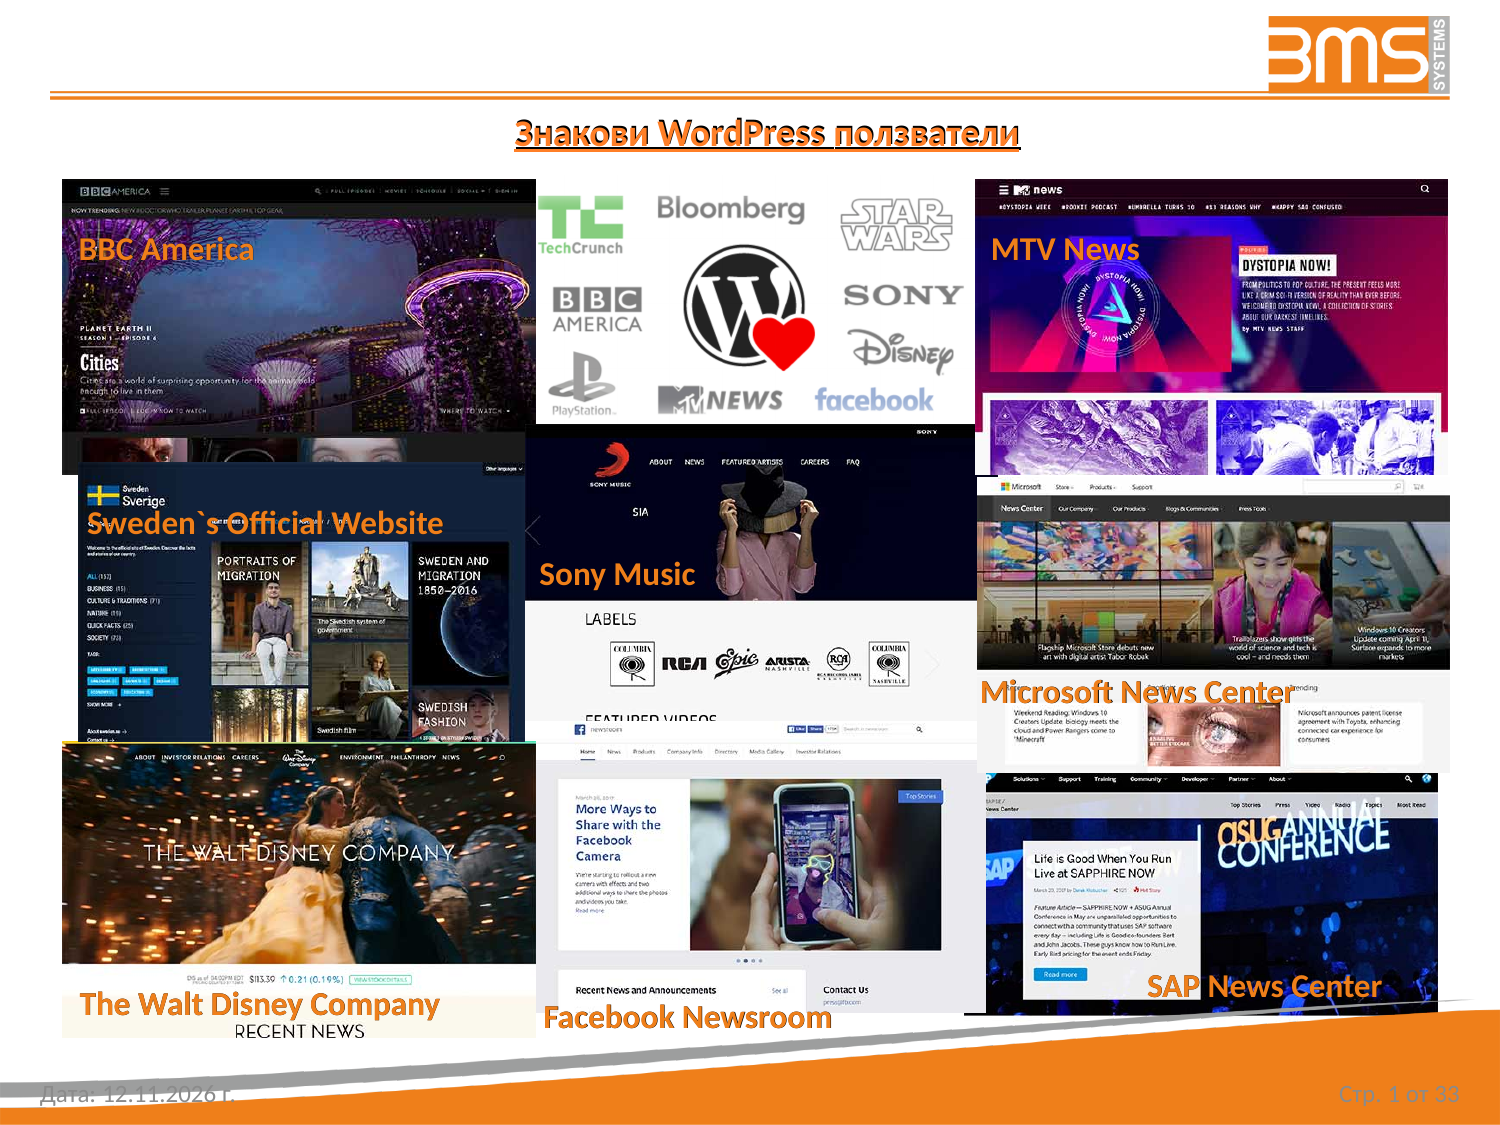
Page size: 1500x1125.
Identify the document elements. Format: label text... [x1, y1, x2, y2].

picture [49, 16, 1451, 101]
picture [0, 999, 1500, 1125]
text_box Знакови WordPress ползватели [499, 109, 1035, 162]
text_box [62, 174, 1451, 998]
